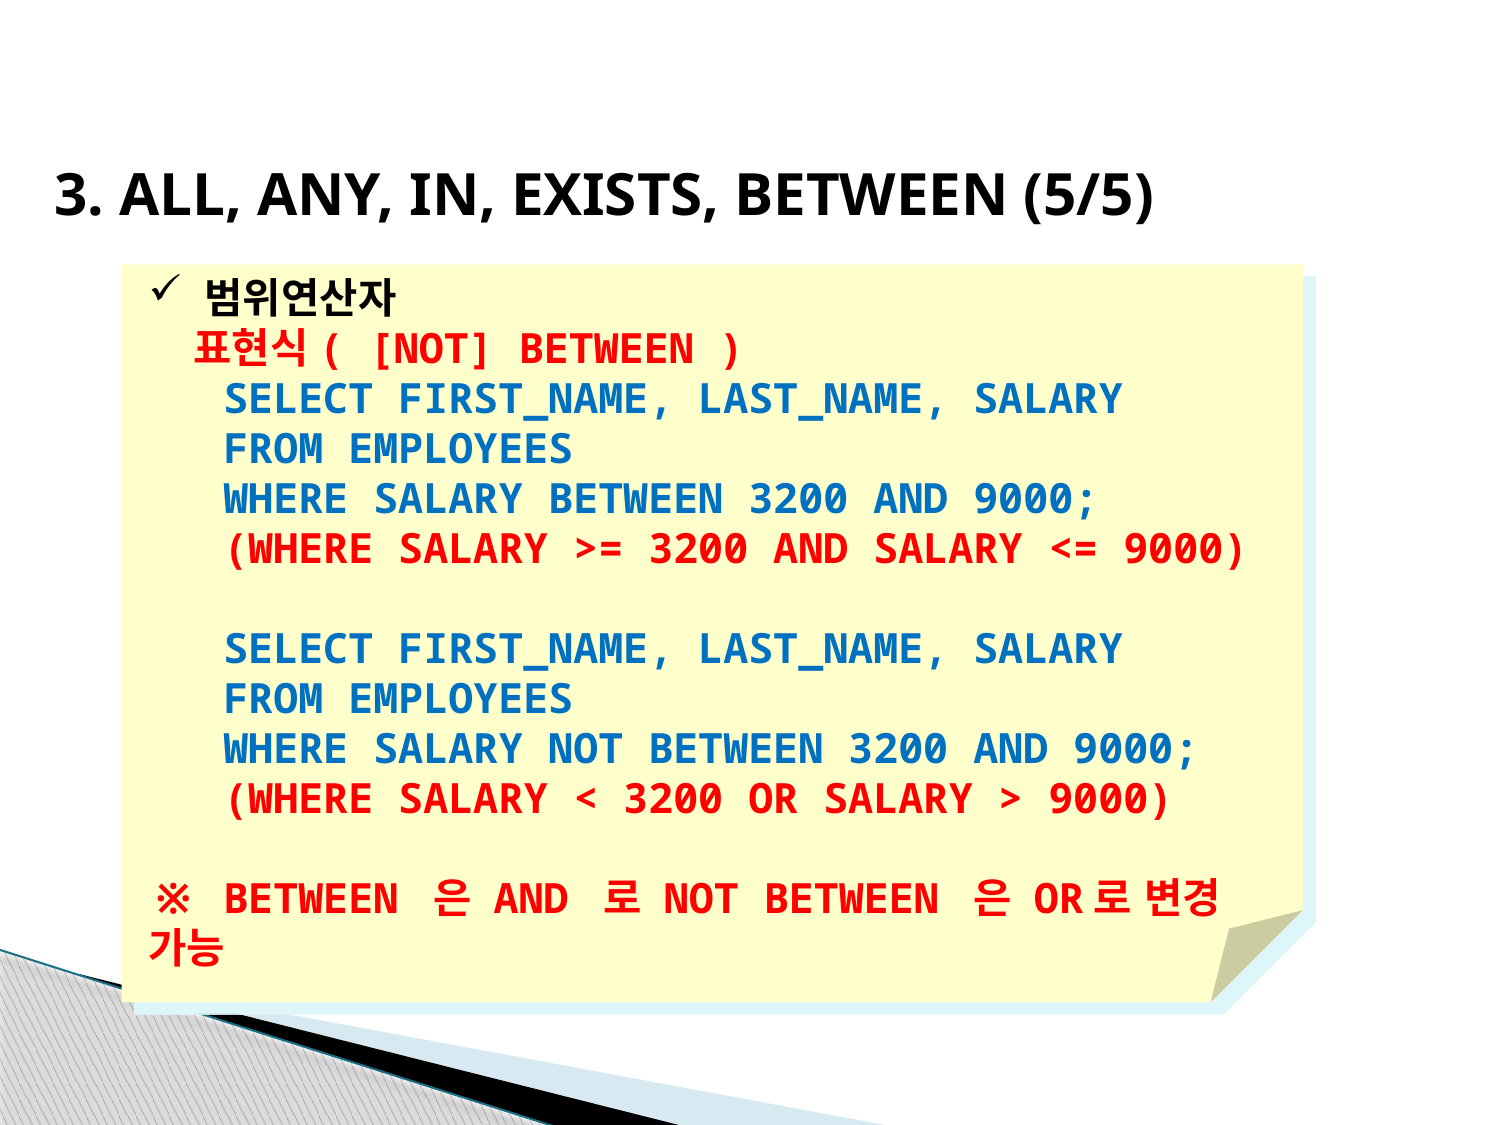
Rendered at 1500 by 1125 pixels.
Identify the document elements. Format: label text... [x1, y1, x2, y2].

text_box 범위연산자 표현식( [NOT] BETWEEN ) SELECT FIRST_NAME, LAST_NAME, SALARY FROM EMPLOYEES WHERE SALARY BETWEEN 3200 AND 9000; (WHERE SALARY >= 3200 AND SALARY <= 9000) SELECT FIRST_NAME, LAST_NAME, SALARY FROM EMPLOYEES WHERE SALARY NOT BETWEEN 3200 AND 9000; (WHERE SALARY < 3200 OR SALARY > 9000) ※ BETWEEN 은 AND 로 NOT BETWEEN 은 OR로 변경 가능 [133, 264, 1315, 980]
text_box [121, 264, 1233, 1003]
text_box 3. ALL, ANY, IN, EXISTS, BETWEEN (5/5) [39, 122, 1461, 262]
